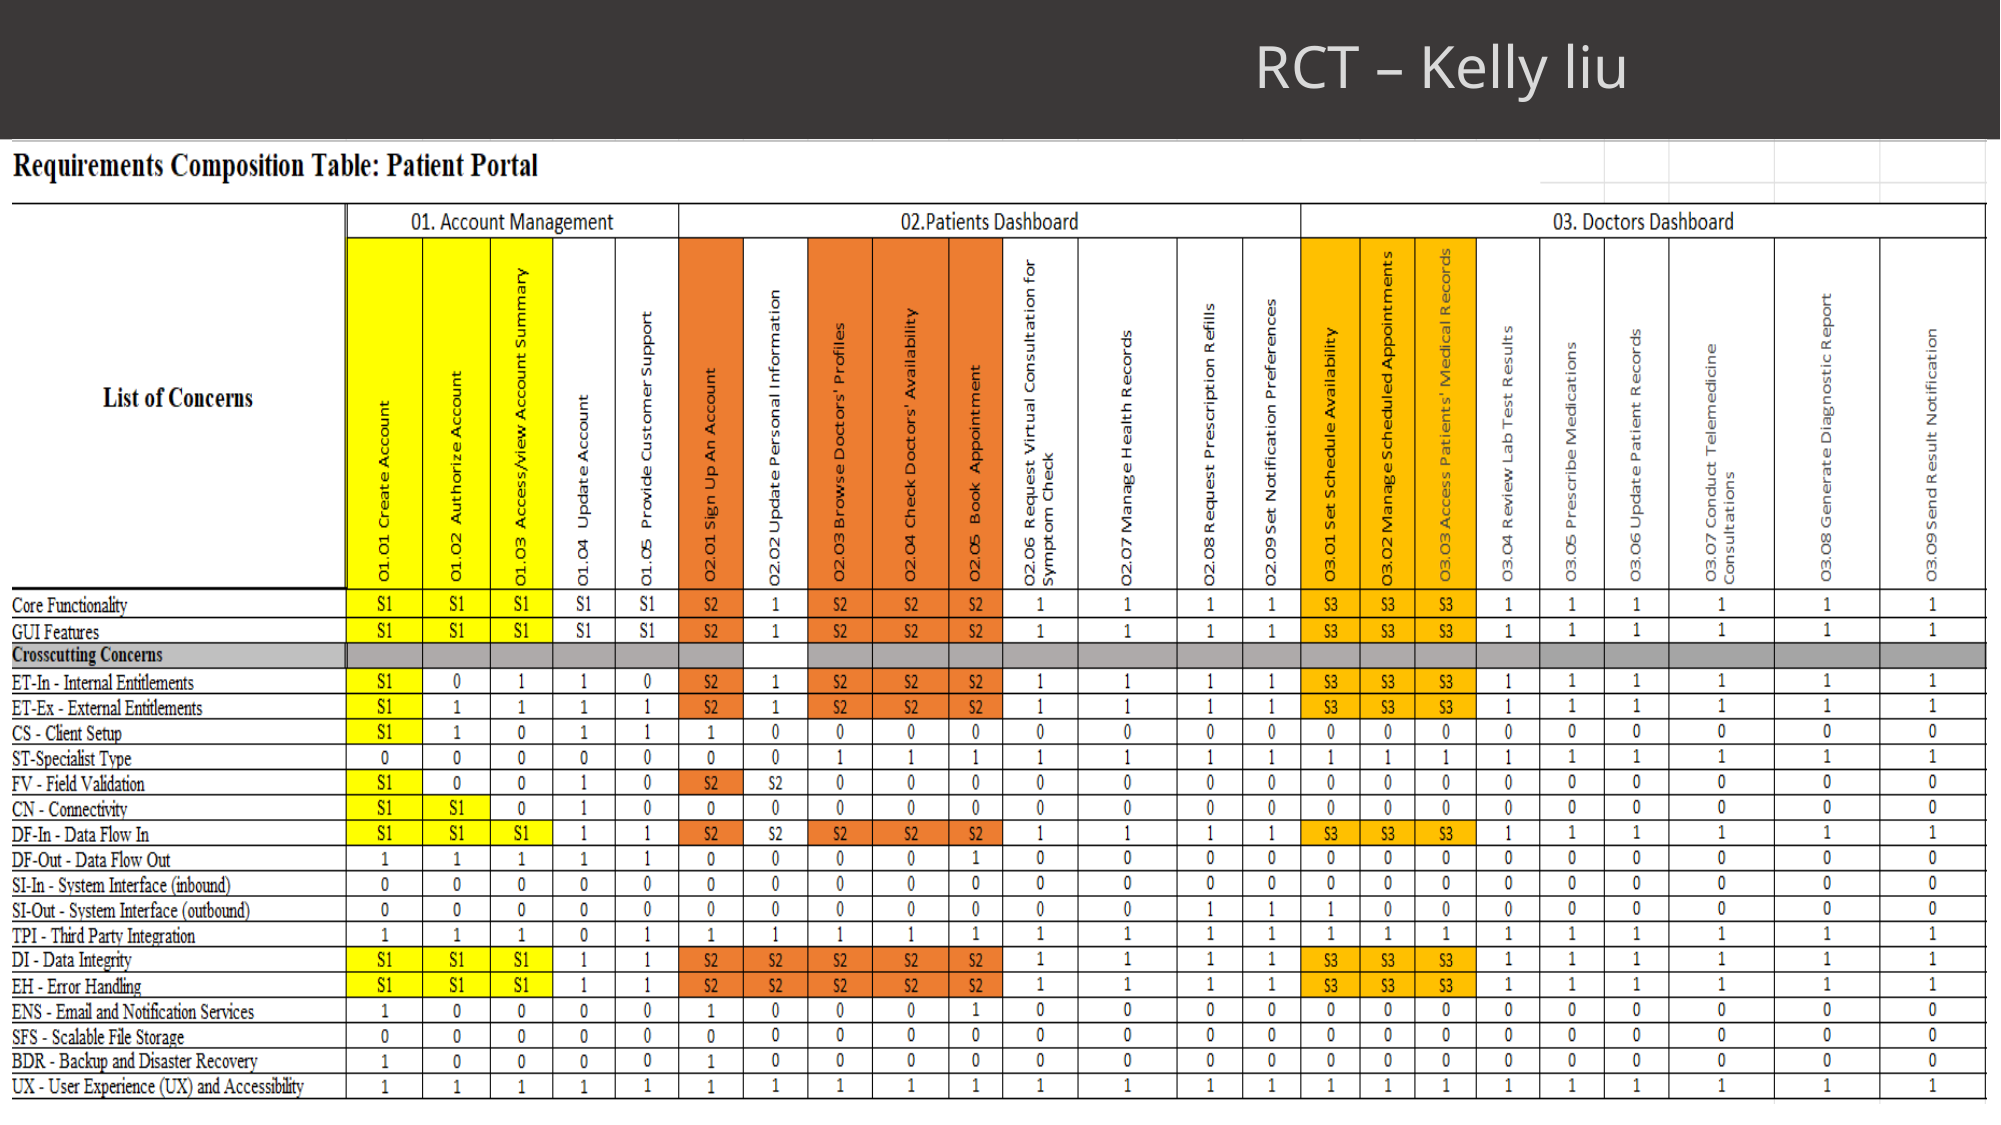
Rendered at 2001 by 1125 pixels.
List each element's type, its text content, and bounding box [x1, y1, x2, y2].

title RCT – Kelly liu [0, 0, 2000, 140]
picture [12, 139, 1987, 1104]
